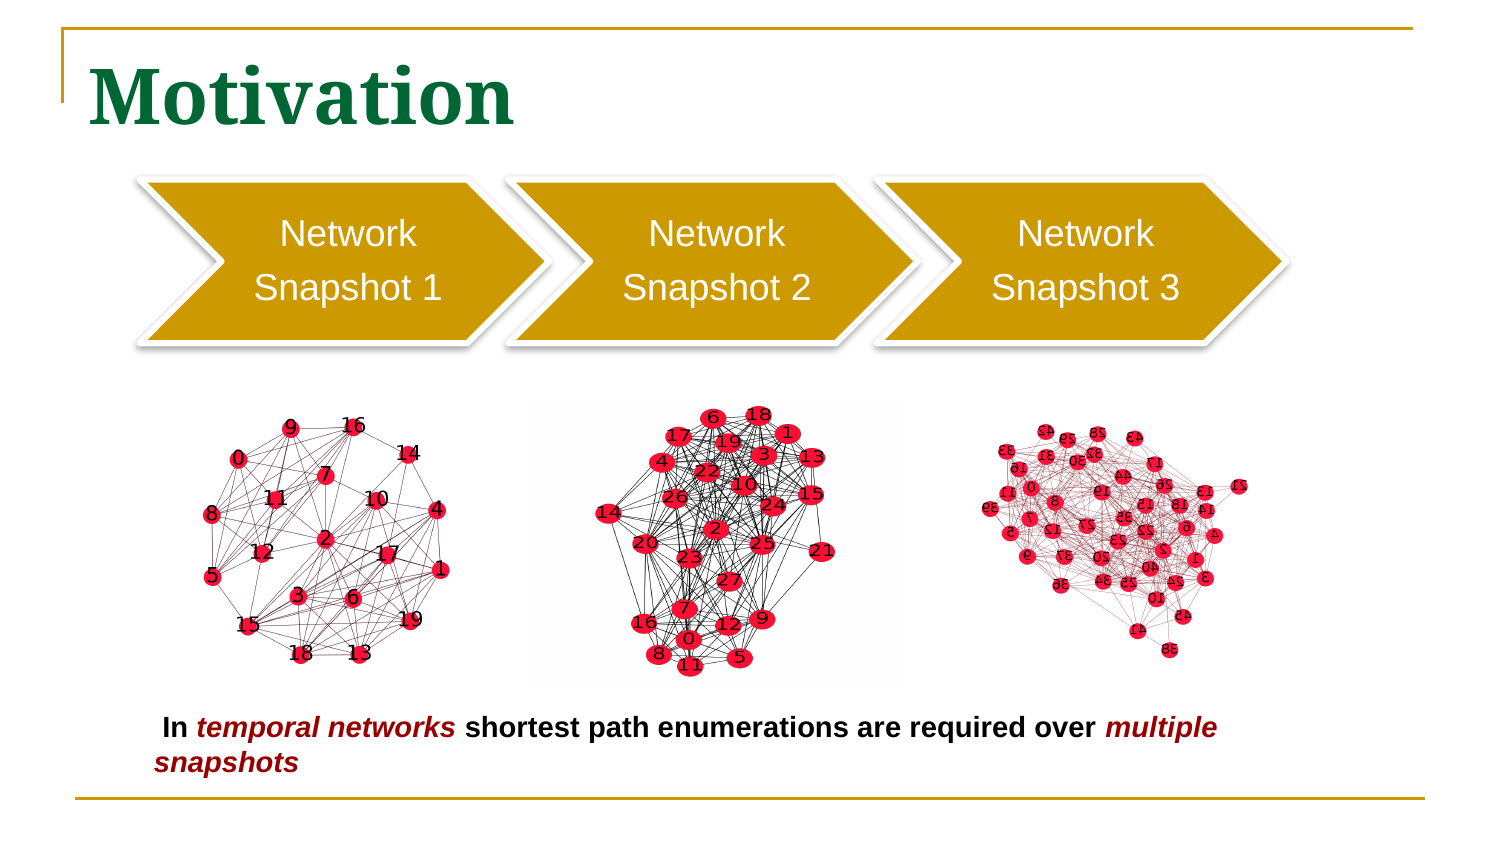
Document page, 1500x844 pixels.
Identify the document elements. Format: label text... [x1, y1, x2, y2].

picture [970, 407, 1258, 674]
picture [522, 395, 908, 687]
title Motivation [74, 34, 1425, 115]
text_box In temporal networks shortest path enumerations are required over multiple snapshots [139, 700, 1352, 786]
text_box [139, 144, 1288, 378]
picture [193, 407, 459, 674]
